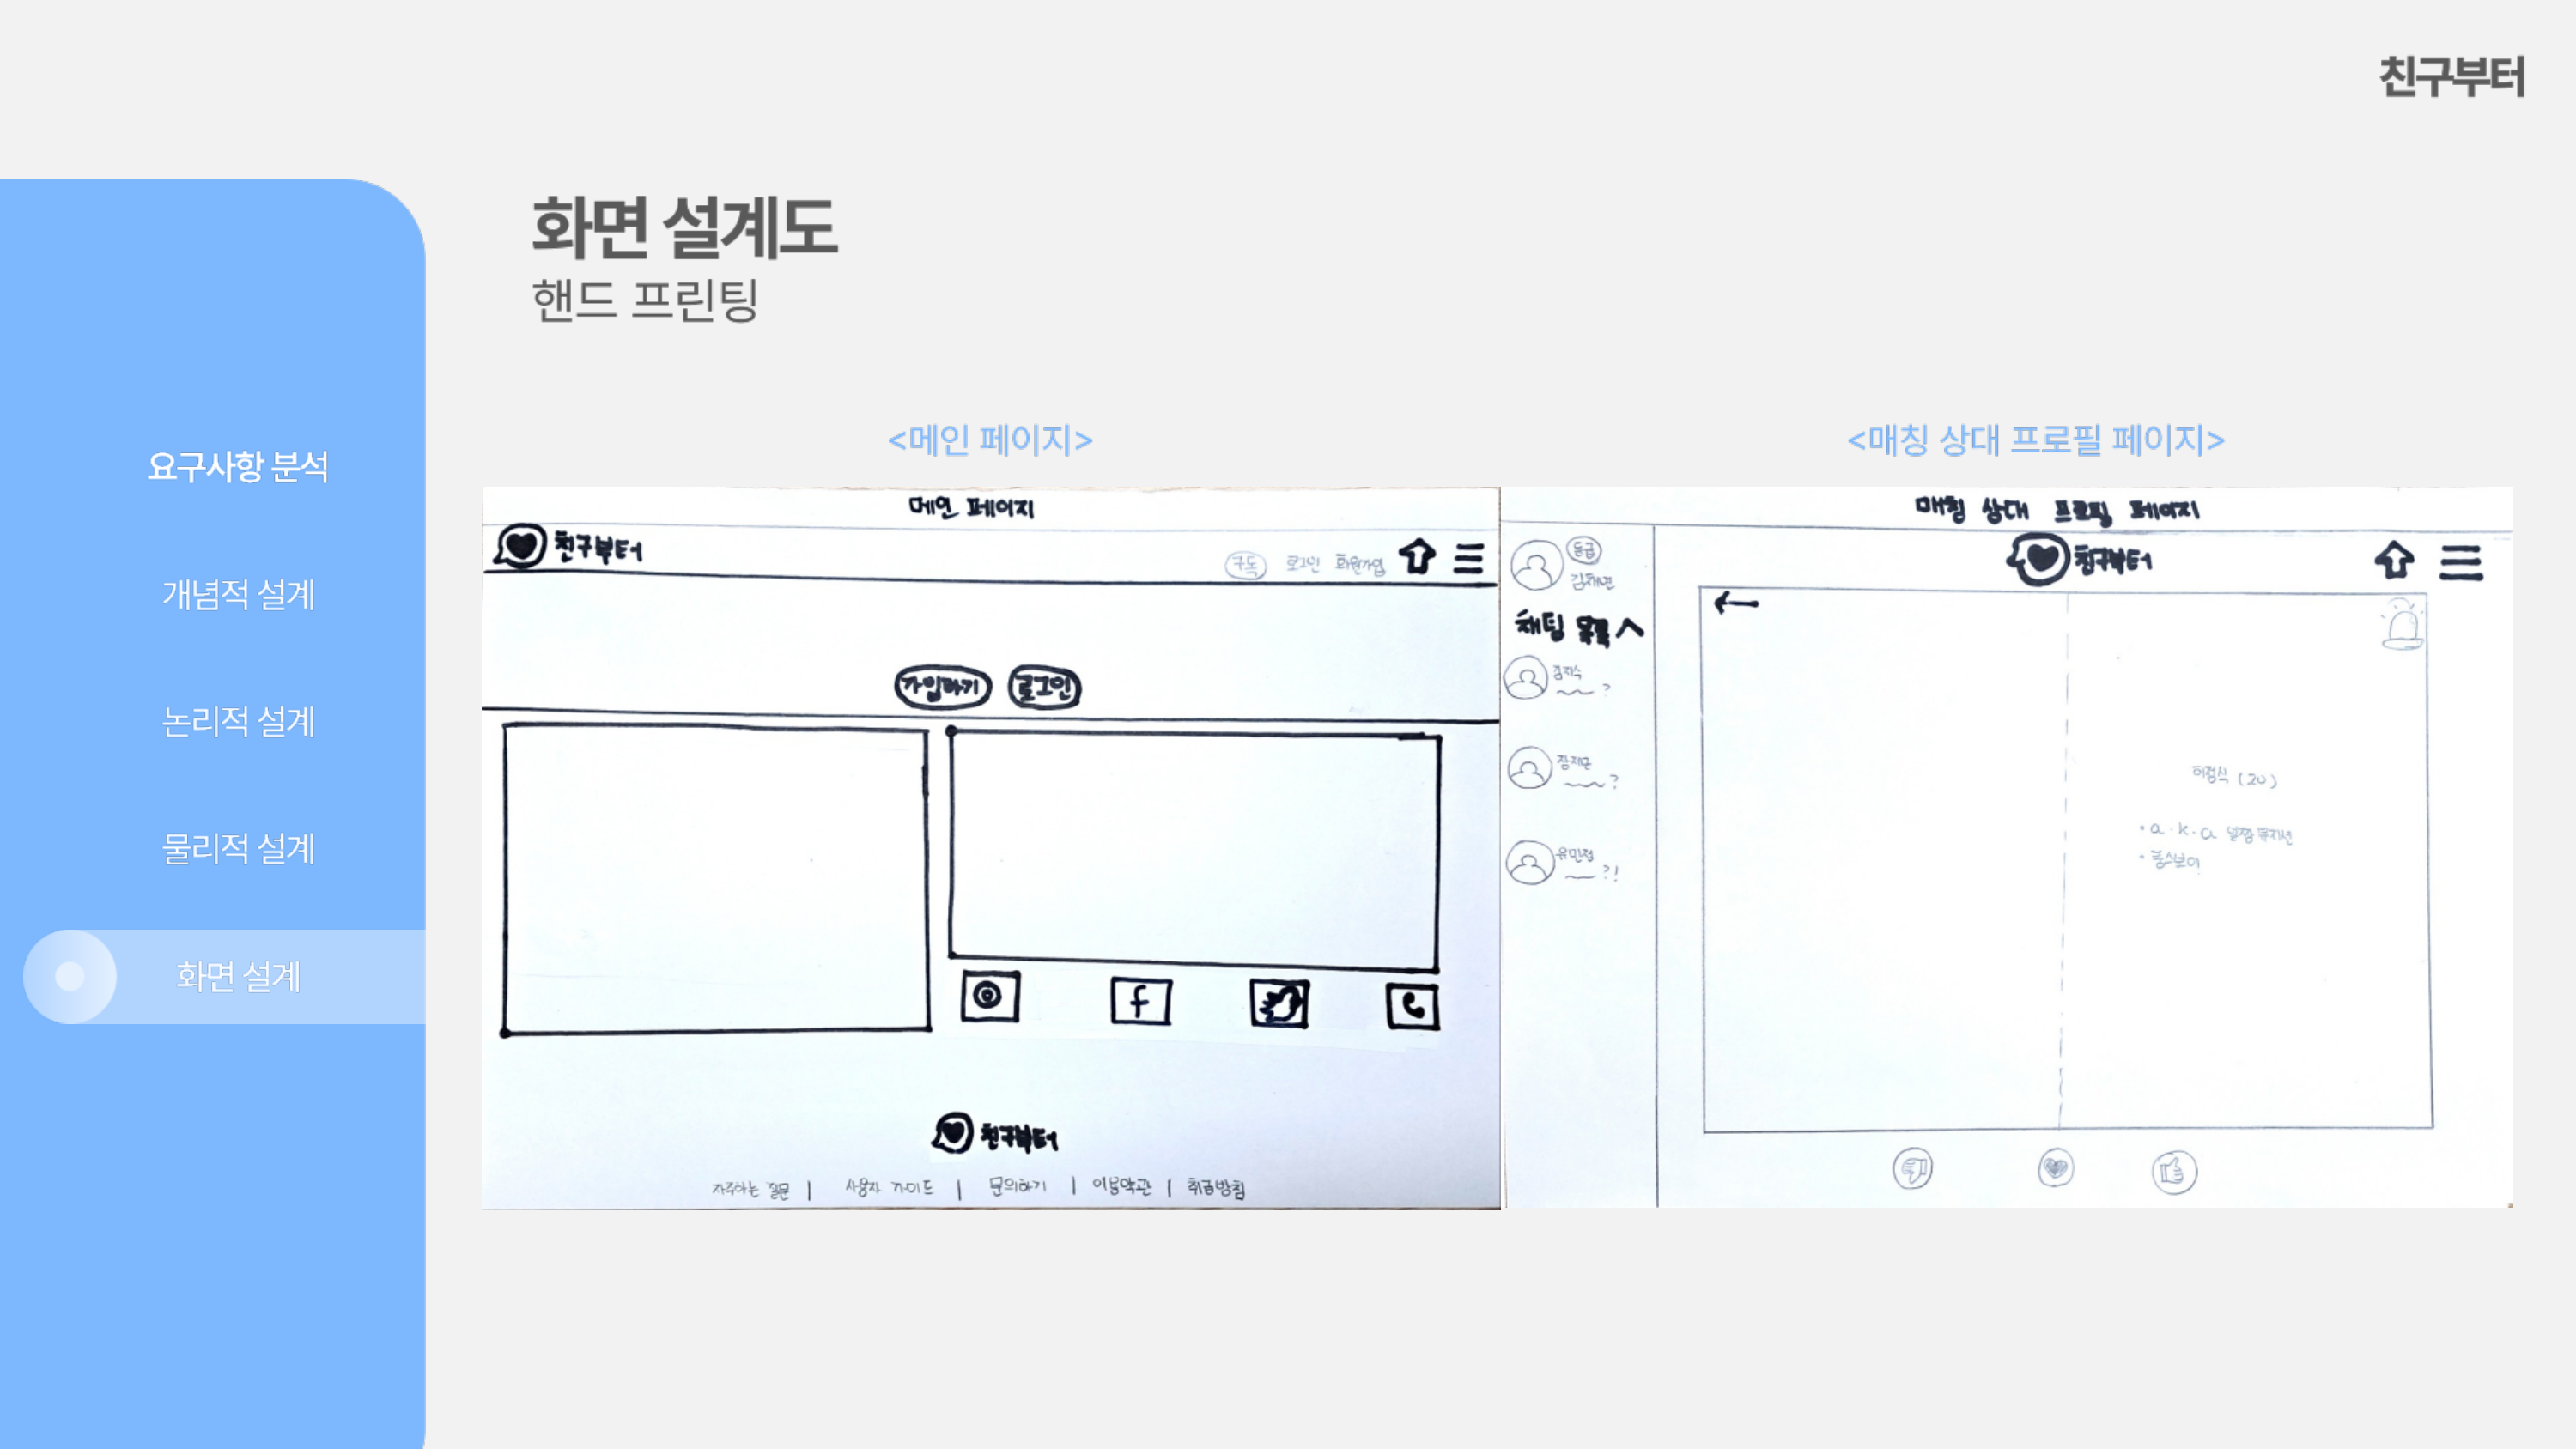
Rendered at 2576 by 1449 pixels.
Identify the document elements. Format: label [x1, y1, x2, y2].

text_box [482, 486, 1501, 1210]
picture [70, 564, 331, 628]
picture [520, 168, 869, 369]
text_box [0, 179, 426, 1449]
text_box [1503, 487, 2514, 1208]
picture [70, 946, 317, 1010]
picture [854, 410, 1109, 474]
picture [2283, 39, 2546, 118]
text_box [23, 930, 426, 1024]
picture [70, 692, 331, 755]
picture [70, 819, 331, 883]
picture [70, 437, 346, 501]
picture [1831, 410, 2240, 474]
